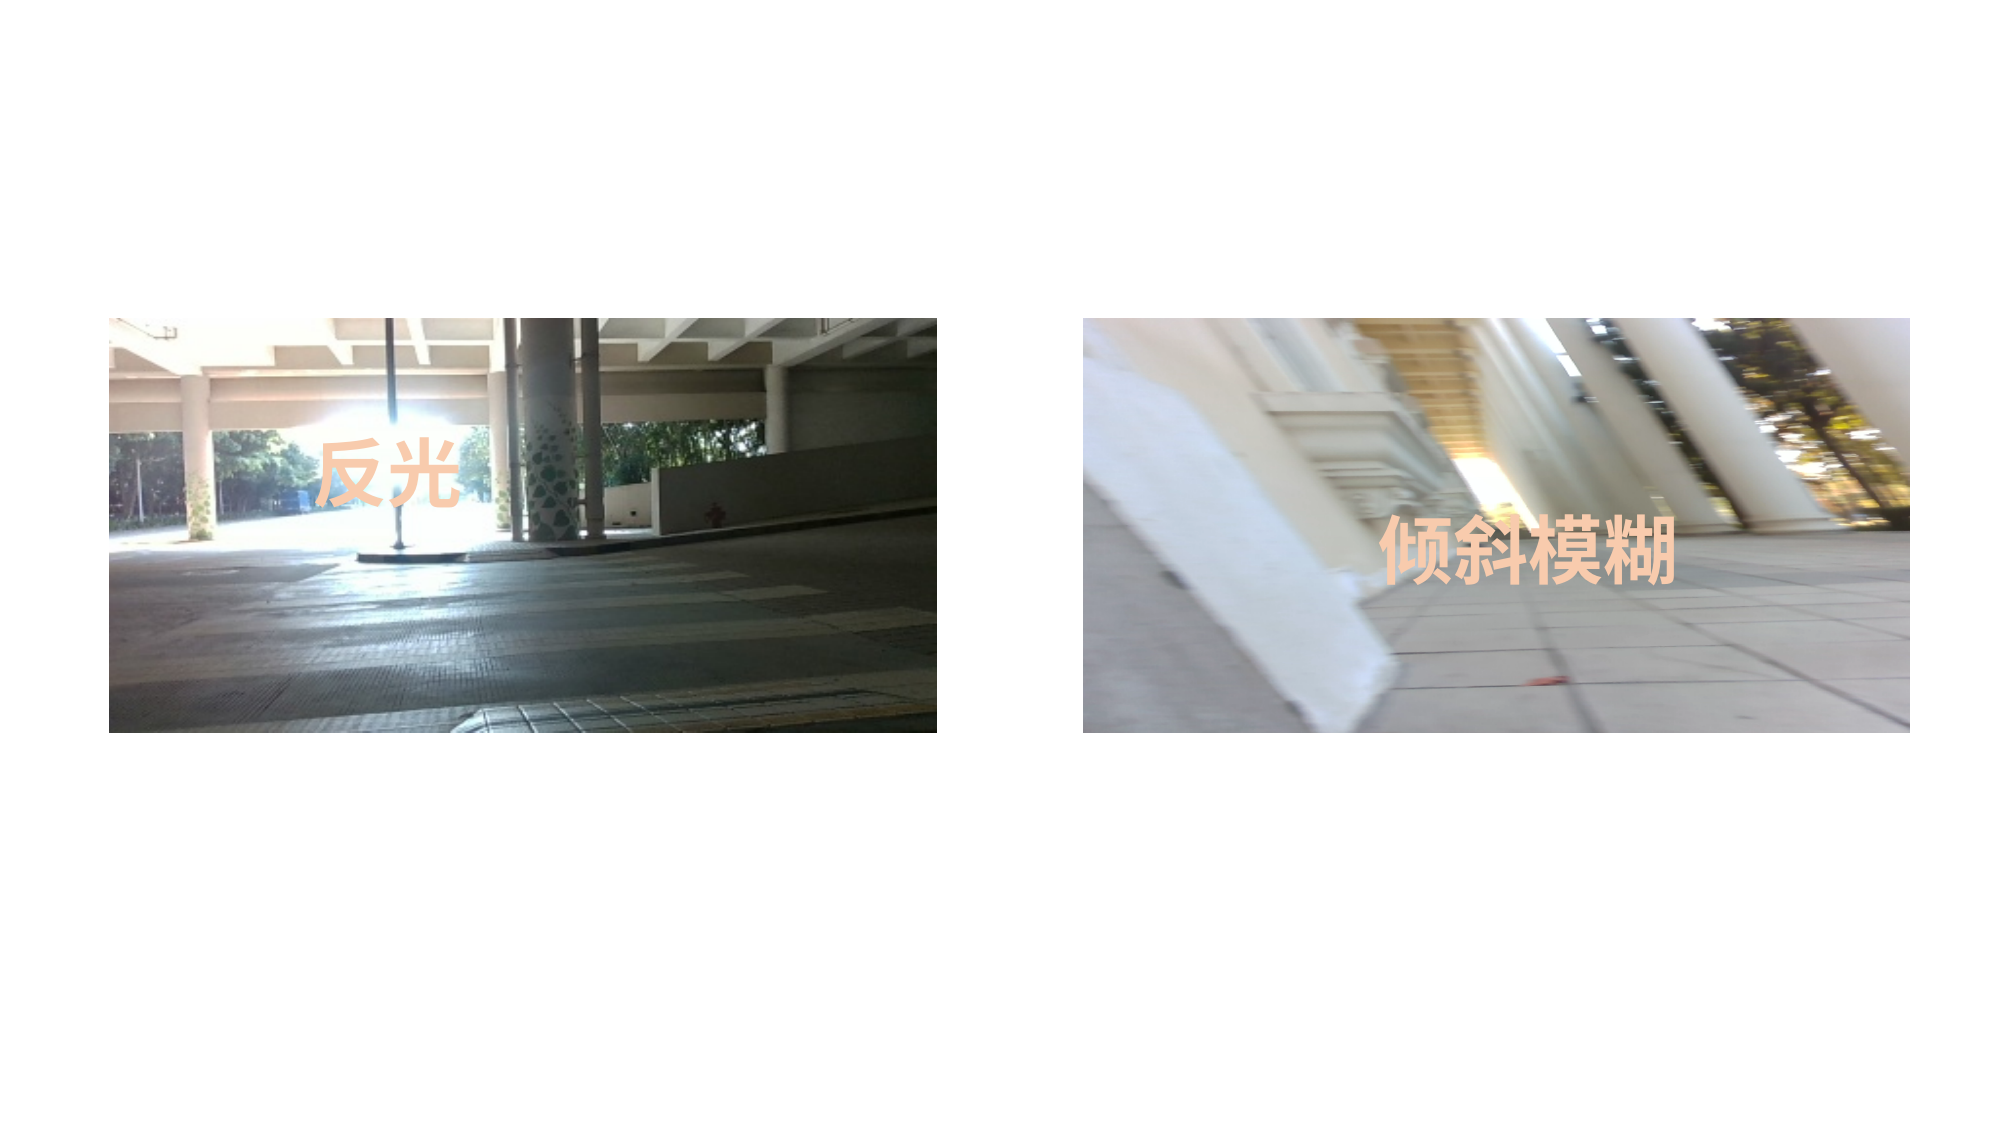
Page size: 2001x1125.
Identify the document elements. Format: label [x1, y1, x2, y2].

picture [1083, 318, 1910, 733]
picture [109, 318, 937, 733]
